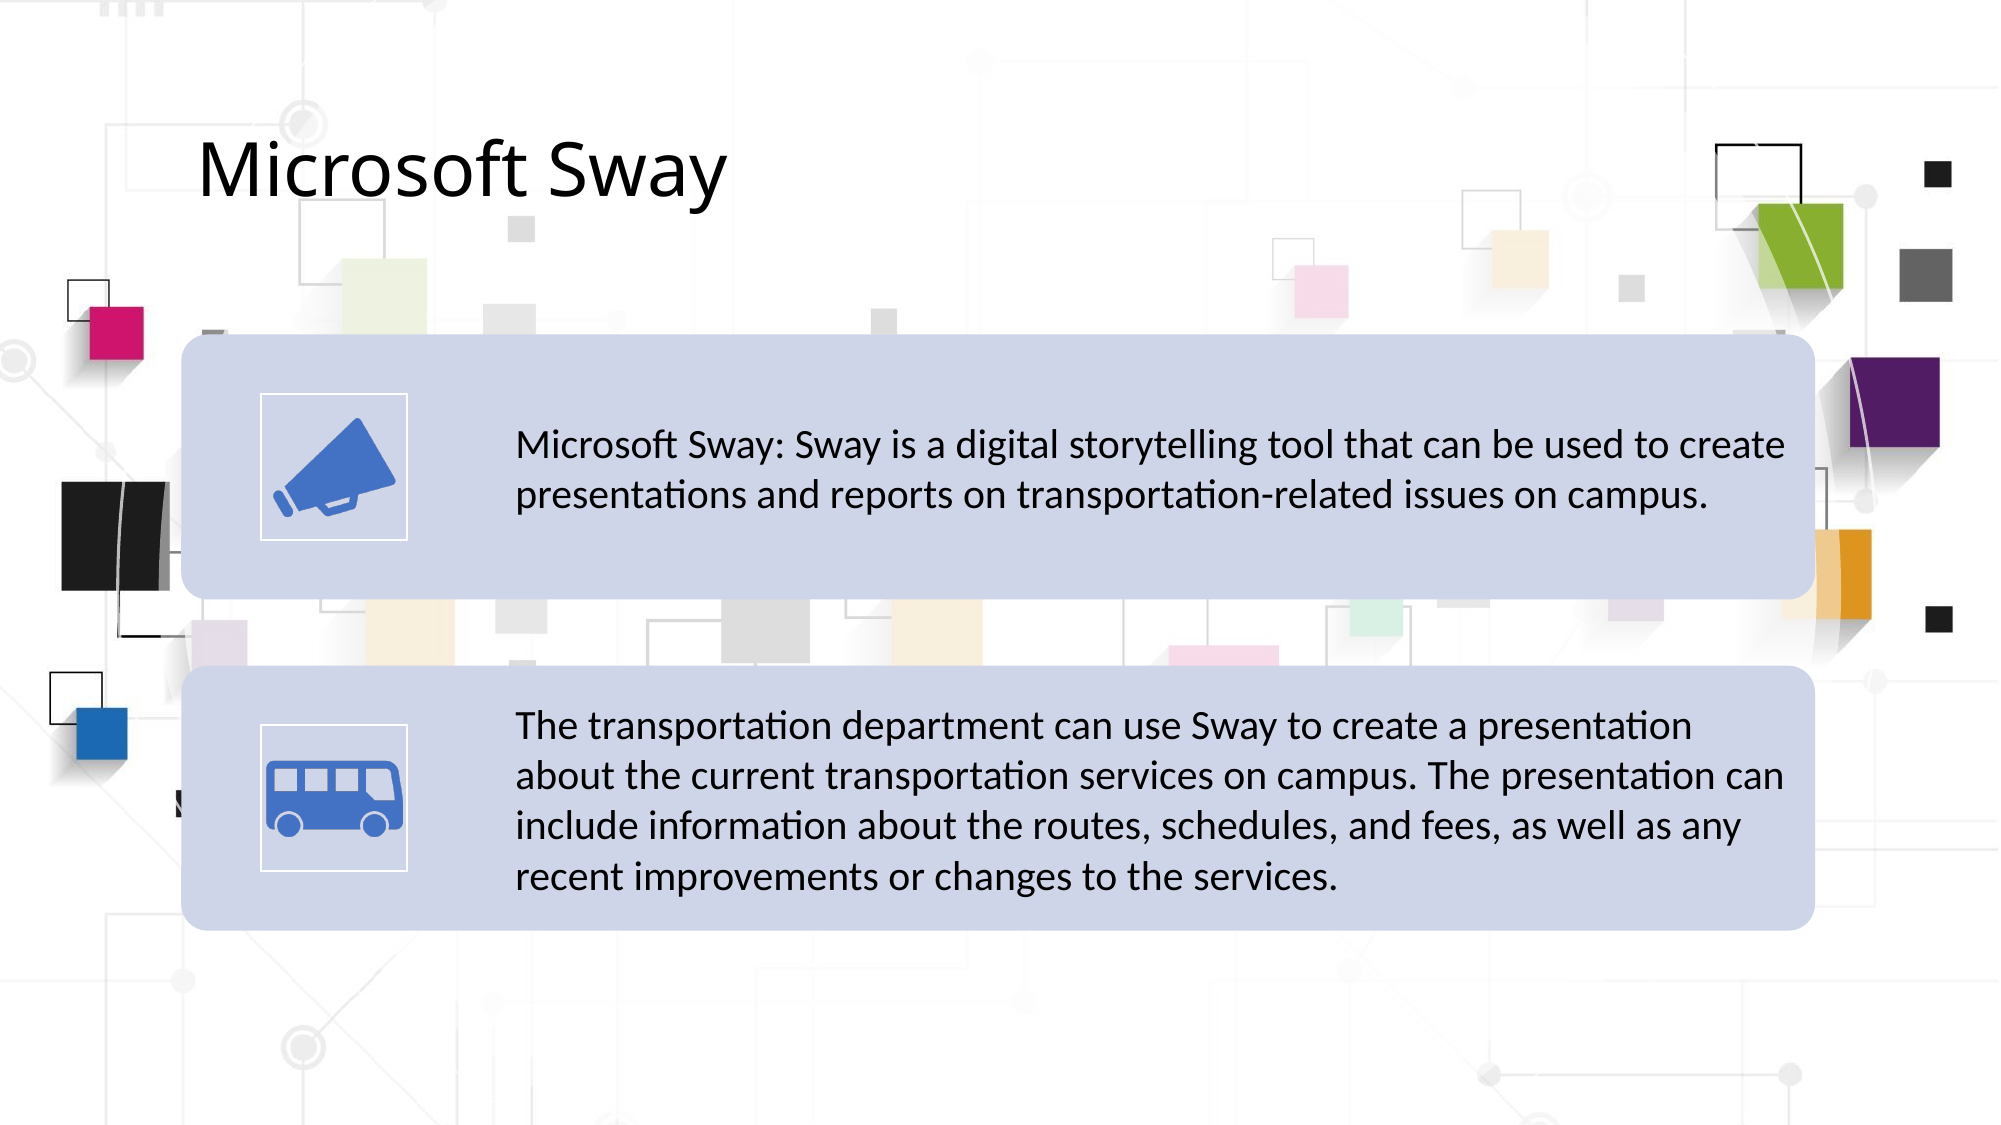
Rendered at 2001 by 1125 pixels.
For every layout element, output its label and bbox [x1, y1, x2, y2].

list [181, 191, 1815, 1075]
picture [0, 0, 2000, 1125]
